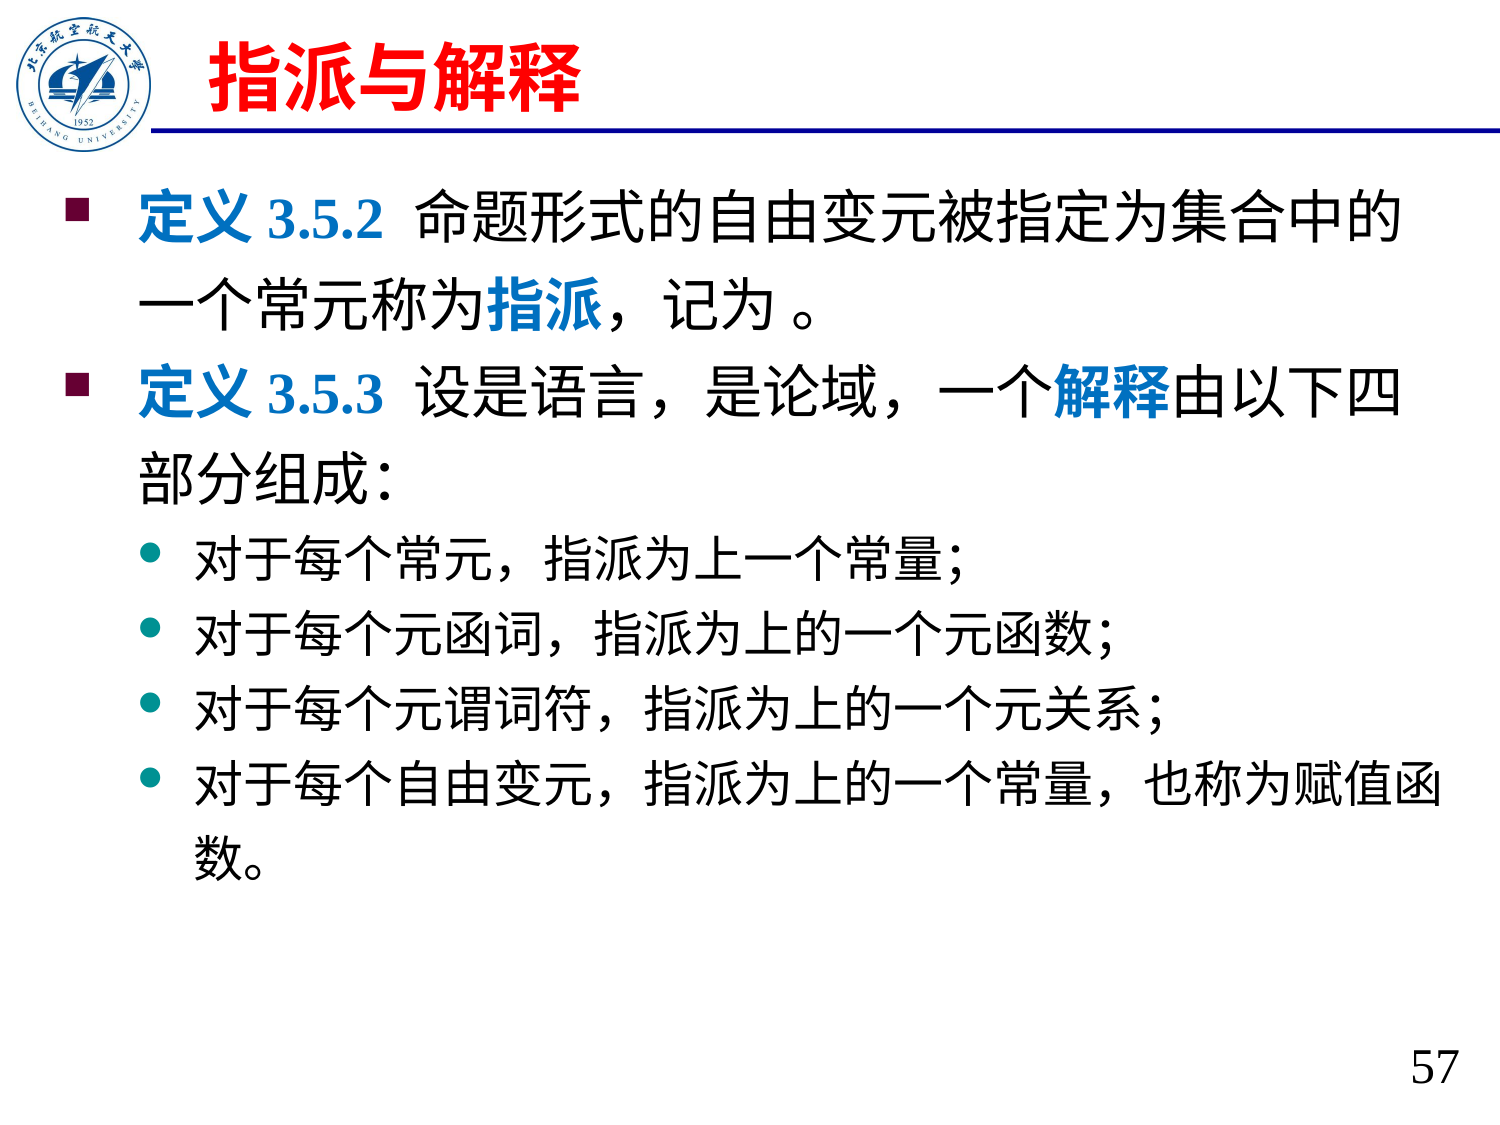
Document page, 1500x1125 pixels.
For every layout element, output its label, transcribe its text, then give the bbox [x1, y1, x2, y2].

picture [16, 17, 151, 152]
title 指派与解释 [192, 32, 1415, 120]
